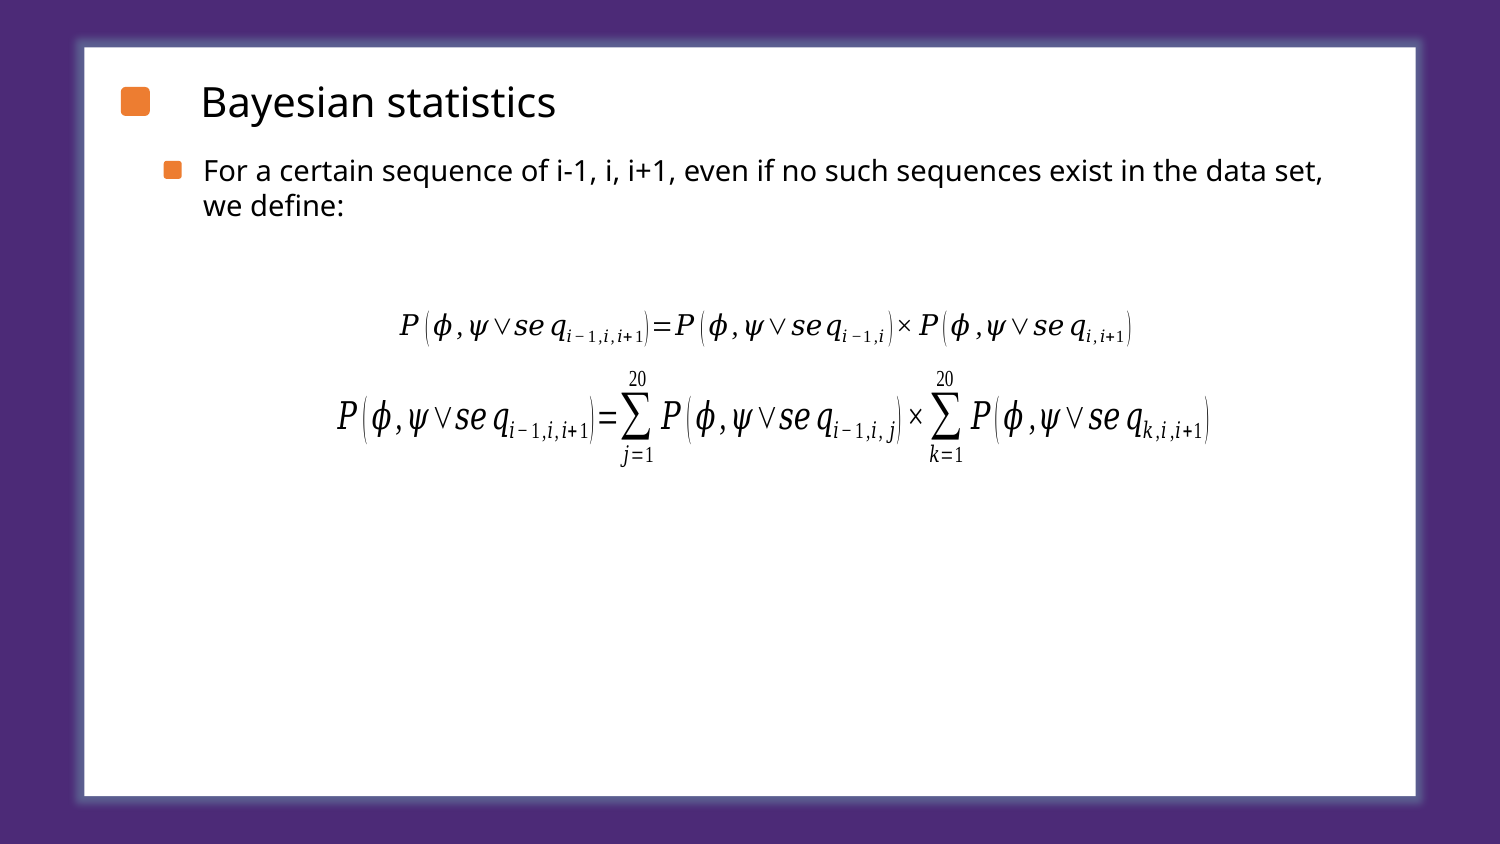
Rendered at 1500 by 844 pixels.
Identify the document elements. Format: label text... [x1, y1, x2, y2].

text_box Bayesian statistics [185, 61, 773, 141]
text_box [82, 45, 1418, 798]
text_box [120, 86, 150, 116]
text_box For a certain sequence of i-1, i, i+1, even if no such sequences exist in the data set, we define: [188, 136, 1370, 237]
text_box [163, 160, 182, 179]
